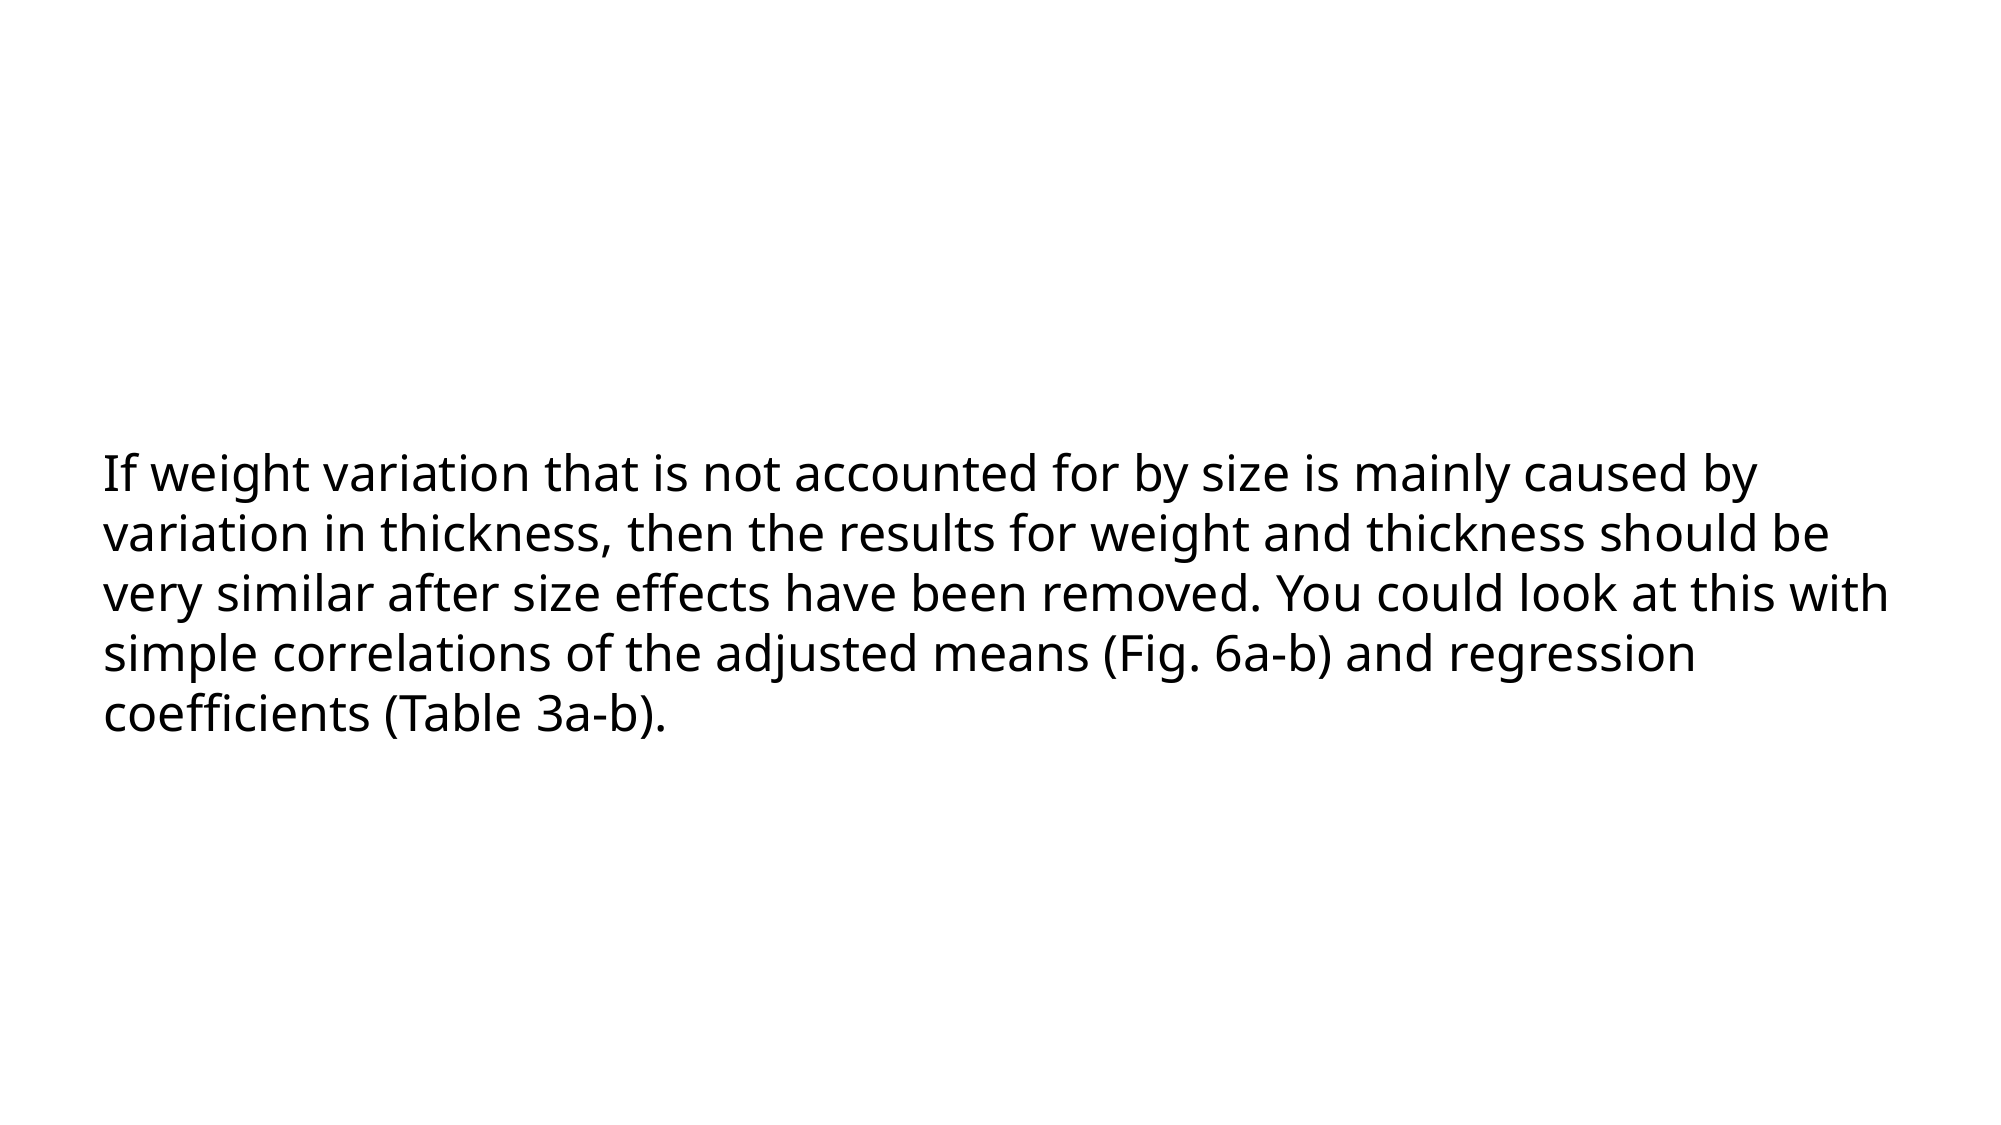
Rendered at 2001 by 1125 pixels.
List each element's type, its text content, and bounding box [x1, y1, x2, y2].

text_box If weight variation that is not accounted for by size is mainly caused by variation in thickness, then the results for weight and thickness should be very similar after size effects have been removed. You could look at this with simple correlations of the adjusted means (Fig. 6a-b) and regression coefficients (Table 3a-b). [88, 433, 1912, 749]
